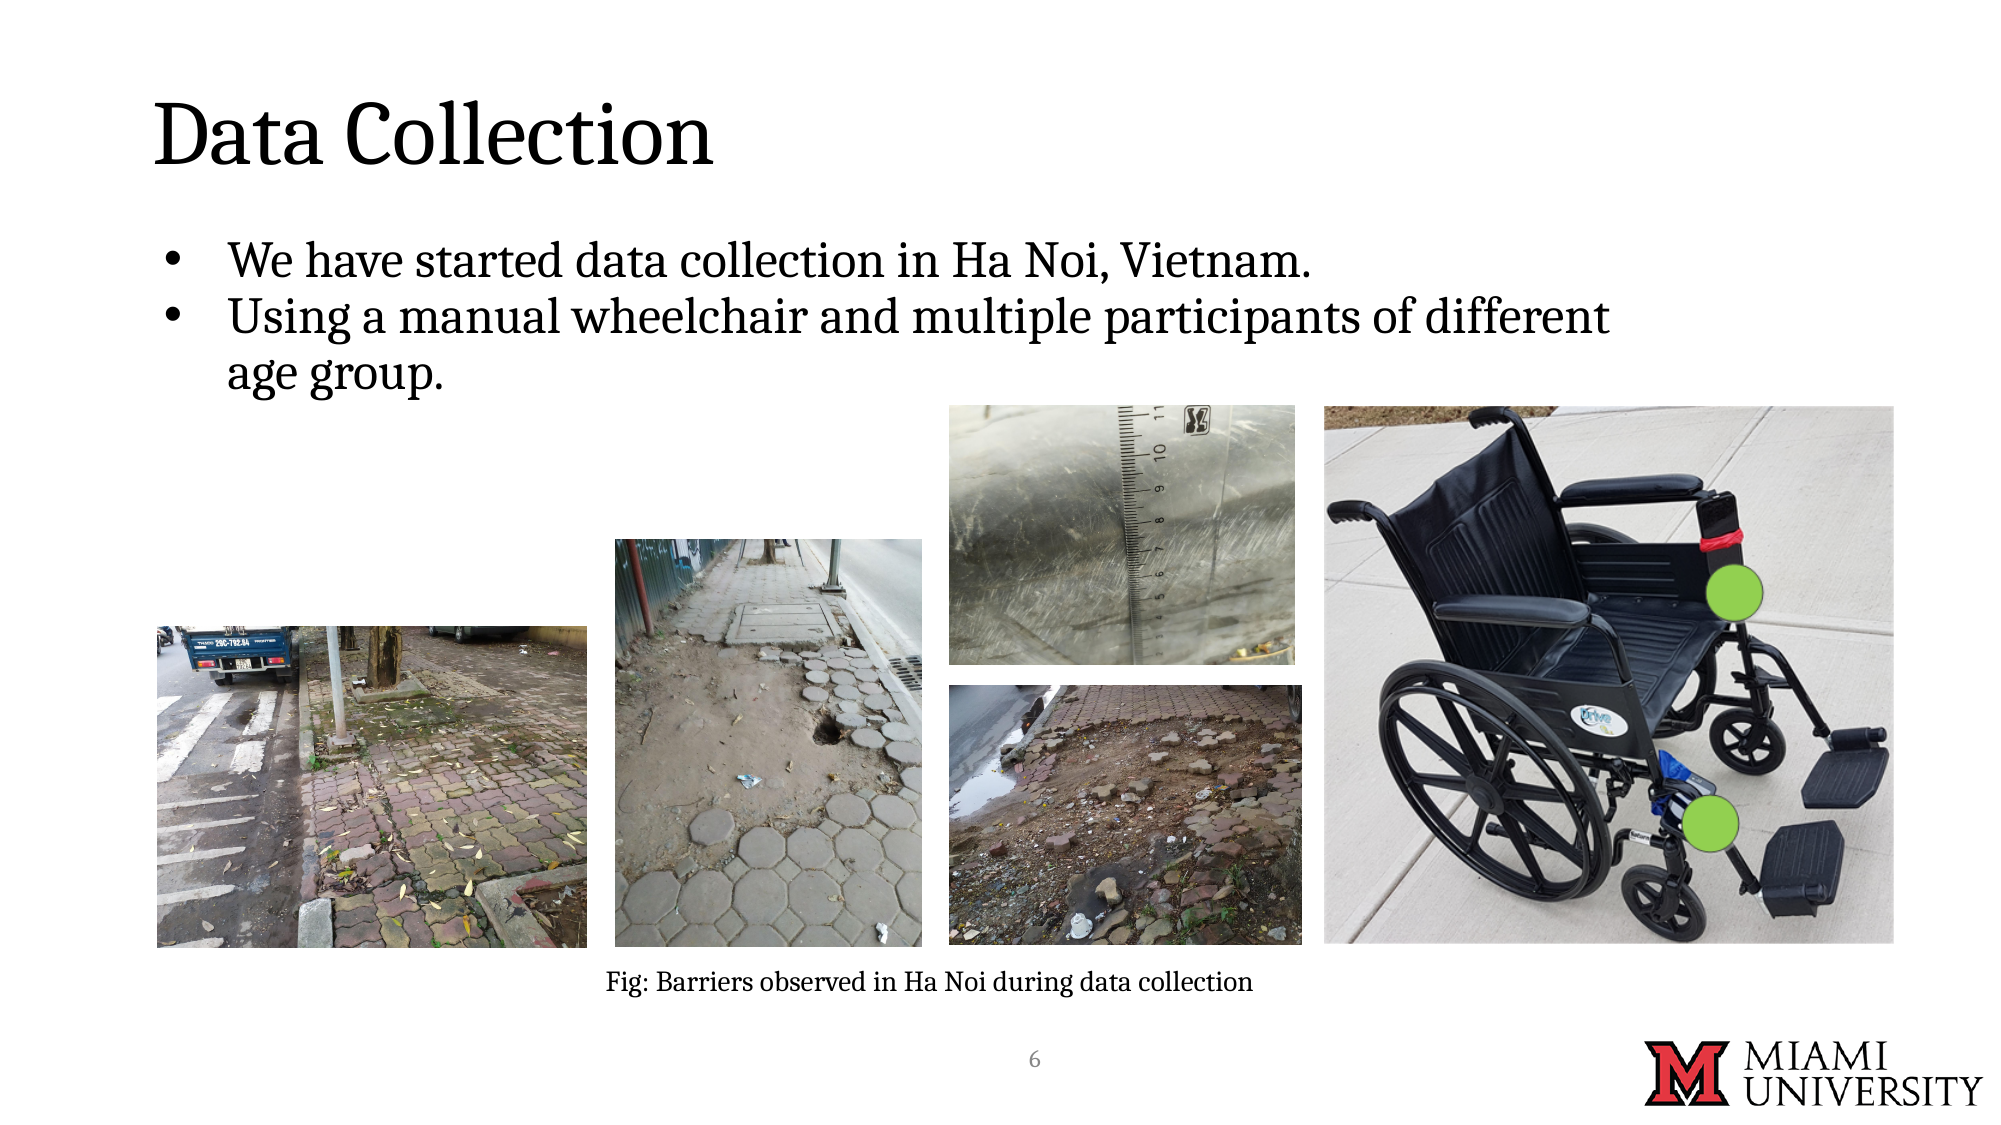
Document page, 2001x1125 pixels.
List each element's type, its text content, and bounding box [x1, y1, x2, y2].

picture [615, 539, 922, 948]
slide_number ‹#› [810, 1027, 1261, 1088]
picture [1637, 1036, 1990, 1109]
list We have started data collection in Ha Noi, Vietnam. Using a manual wheelchair and multiple participants of different age group. [137, 224, 1863, 1014]
picture [157, 626, 587, 949]
picture [949, 685, 1302, 945]
picture [949, 405, 1295, 665]
text_box Fig: Barriers observed in Ha Noi during data collection [337, 946, 1523, 1012]
title Data Collection [137, 59, 1863, 211]
picture [1323, 405, 1895, 945]
